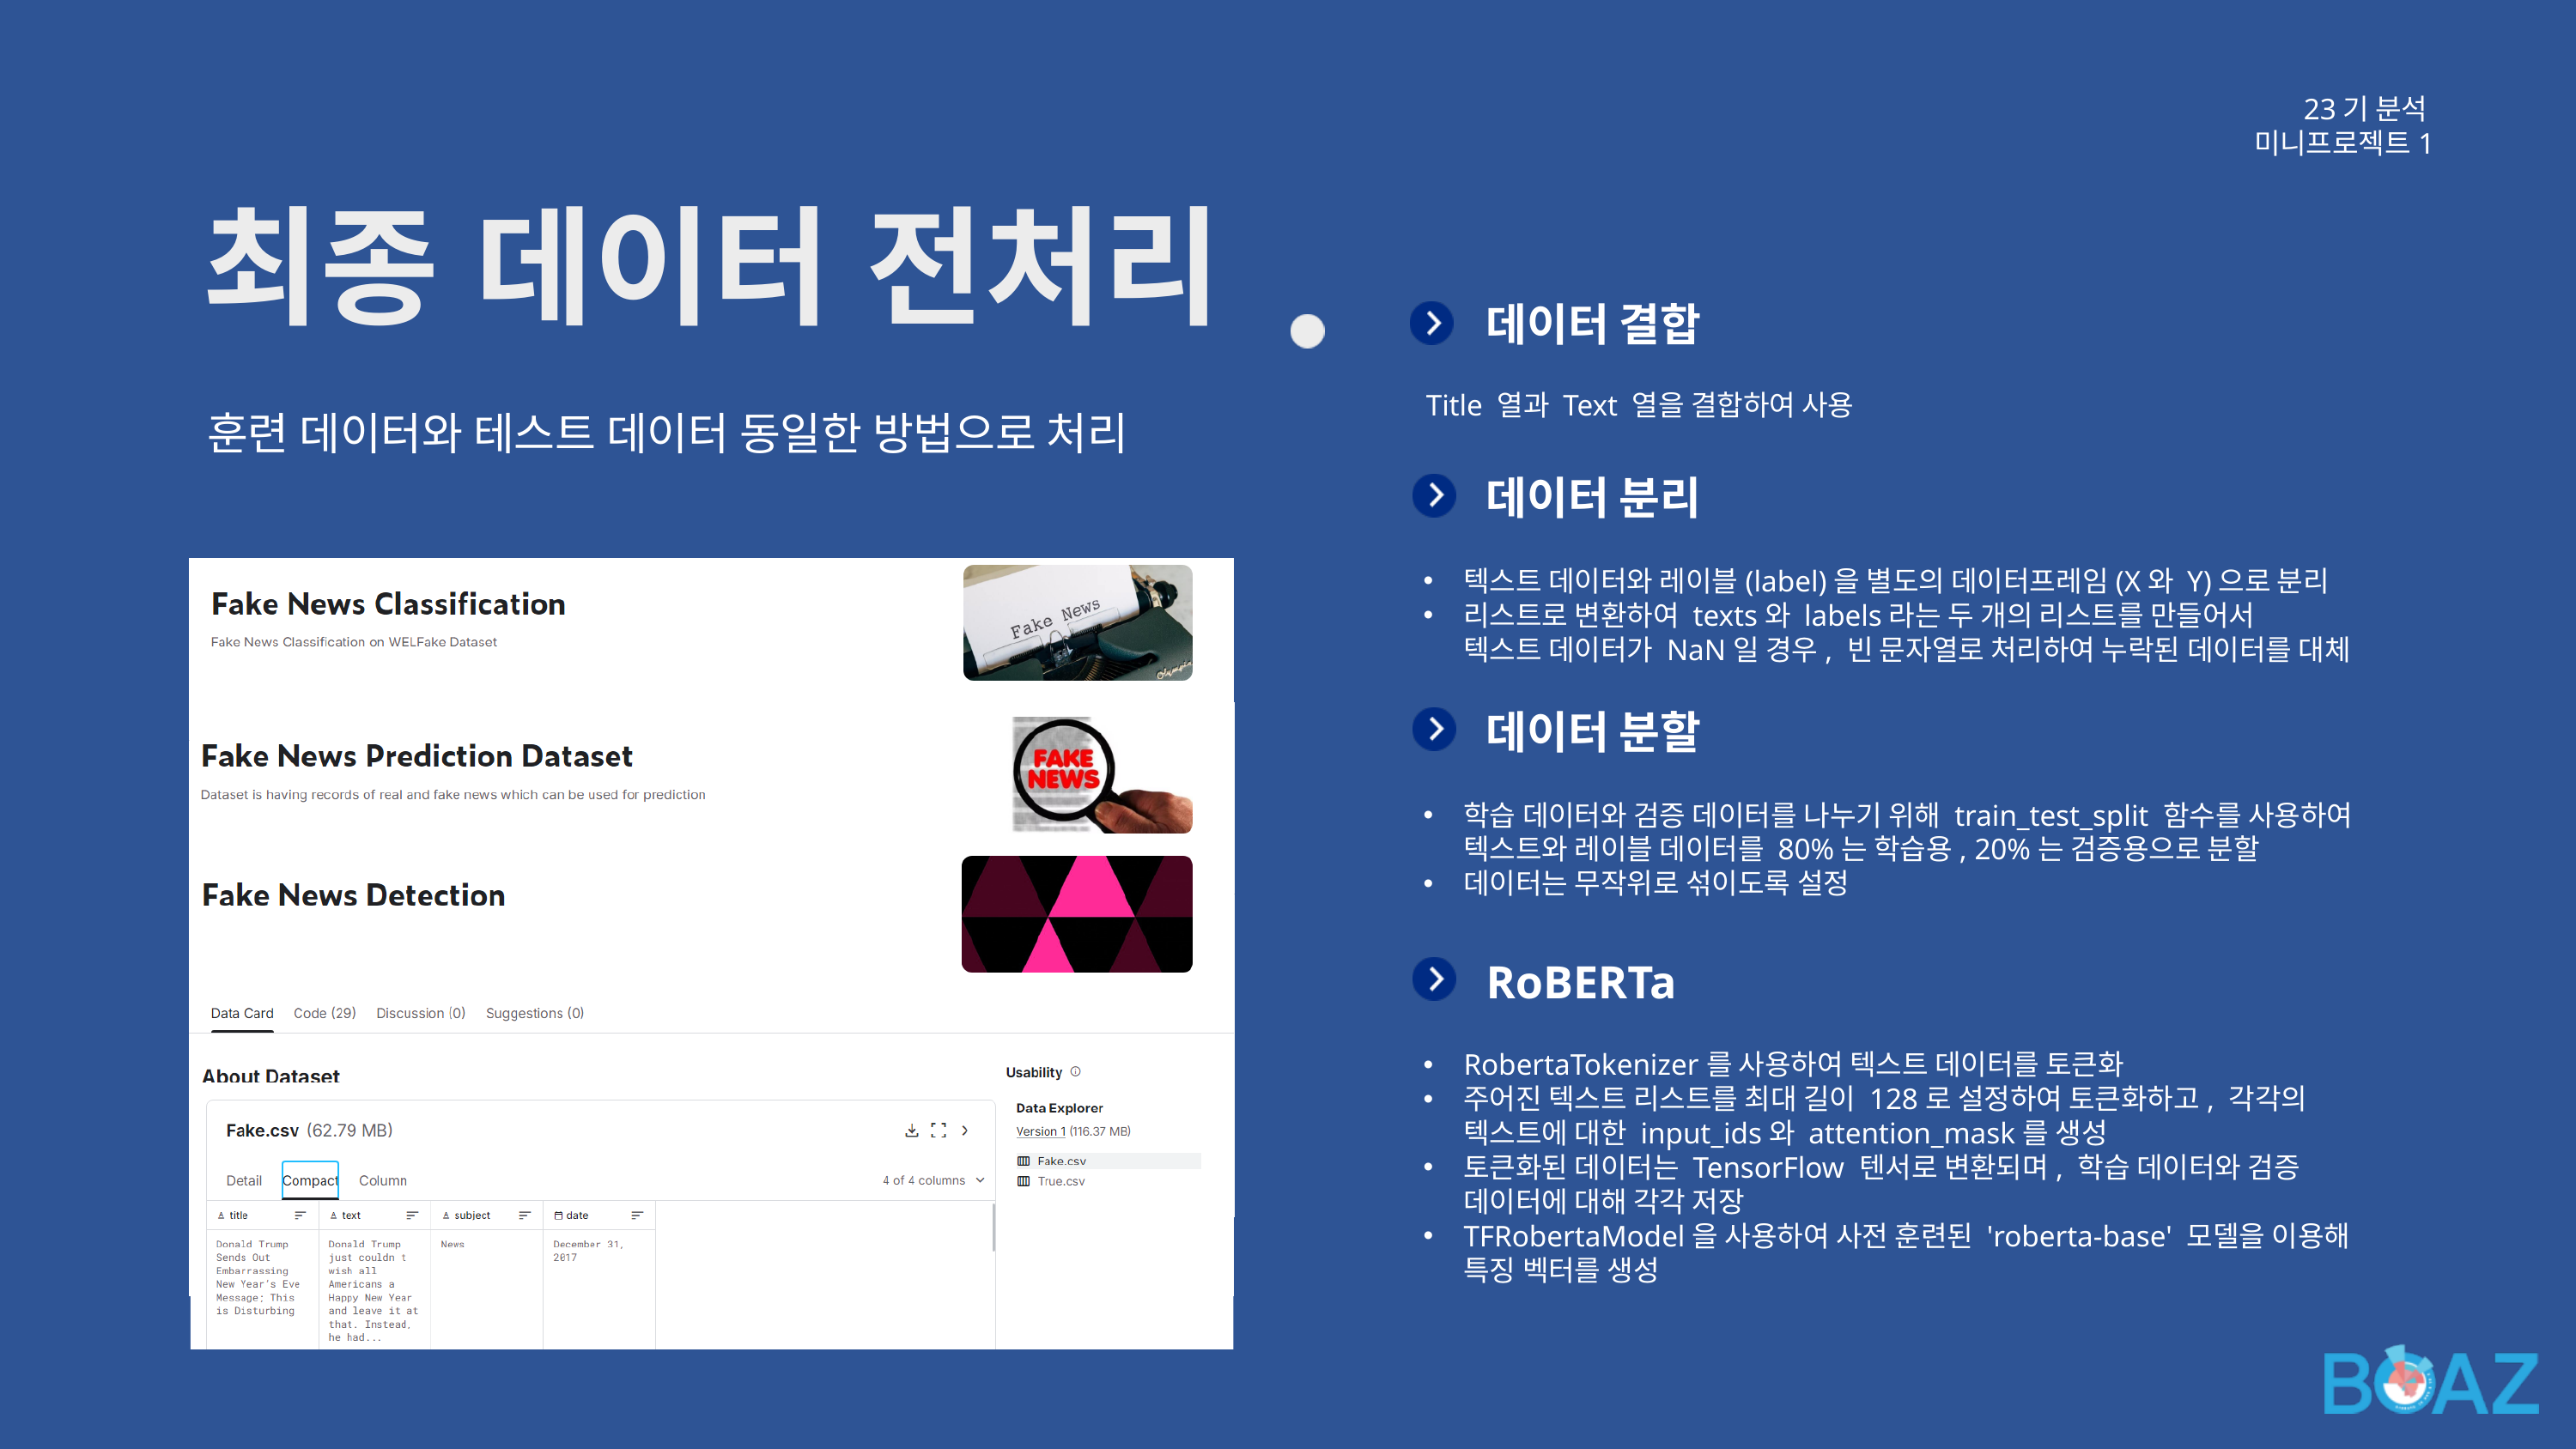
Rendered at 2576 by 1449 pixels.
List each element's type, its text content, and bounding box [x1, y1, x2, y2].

picture [2324, 1343, 2539, 1414]
text_box 23기 분석 미니프로젝트1 [2127, 84, 2448, 167]
picture [1410, 301, 1455, 346]
picture [189, 557, 1235, 1350]
text_box 훈련 데이터와 테스트 데이터 동일한 방법으로 처리 [194, 398, 1186, 466]
picture [1291, 314, 1326, 349]
text_box 최종 데이터 전처리 [189, 179, 1305, 348]
text_box 데이터 분리 [1473, 464, 2136, 530]
text_box RoBERTa [1473, 947, 2136, 1014]
text_box RobertaTokenizer를 사용하여 텍스트 데이터를 토큰화 주어진 텍스트 리스트를 최대 길이 128로 설정하여 토큰화하고, 각각의 텍스트에 대한 input_ids와 attention_mask를 생성 토큰화된 데이터는 TensorFlow 텐서로 변환되며, 학습 데이터와 검증 데이터에 대해 각각 저장 TFRobertaModel을 사용하여 사전 훈련된 'roberta-base' 모델을 이용해 특징 벡터를 생성 [1410, 1040, 2402, 1294]
text_box Title 열과 Text 열을 결합하여 사용 [1413, 380, 2404, 428]
picture [1413, 957, 1457, 1001]
text_box 데이터 분할 [1473, 697, 2136, 765]
picture [1413, 474, 1457, 518]
text_box 데이터 결합 [1473, 289, 2018, 357]
picture [1413, 707, 1457, 751]
text_box 텍스트 데이터와 레이블(label)을 별도의 데이터프레임(X와 Y)으로 분리 리스트로 변환하여 texts와 labels라는 두 개의 리스트를 만들어서 텍스트 데이터가 NaN일 경우, 빈 문자열로 처리하여 누락된 데이터를 대체 [1410, 556, 2402, 673]
text_box 학습 데이터와 검증 데이터를 나누기 위해 train_test_split 함수를 사용하여 텍스트와 레이블 데이터를 80%는 학습용, 20%는 검증용으로 분할 데이터는 무작위로 섞이도록 설정 [1410, 791, 2402, 906]
